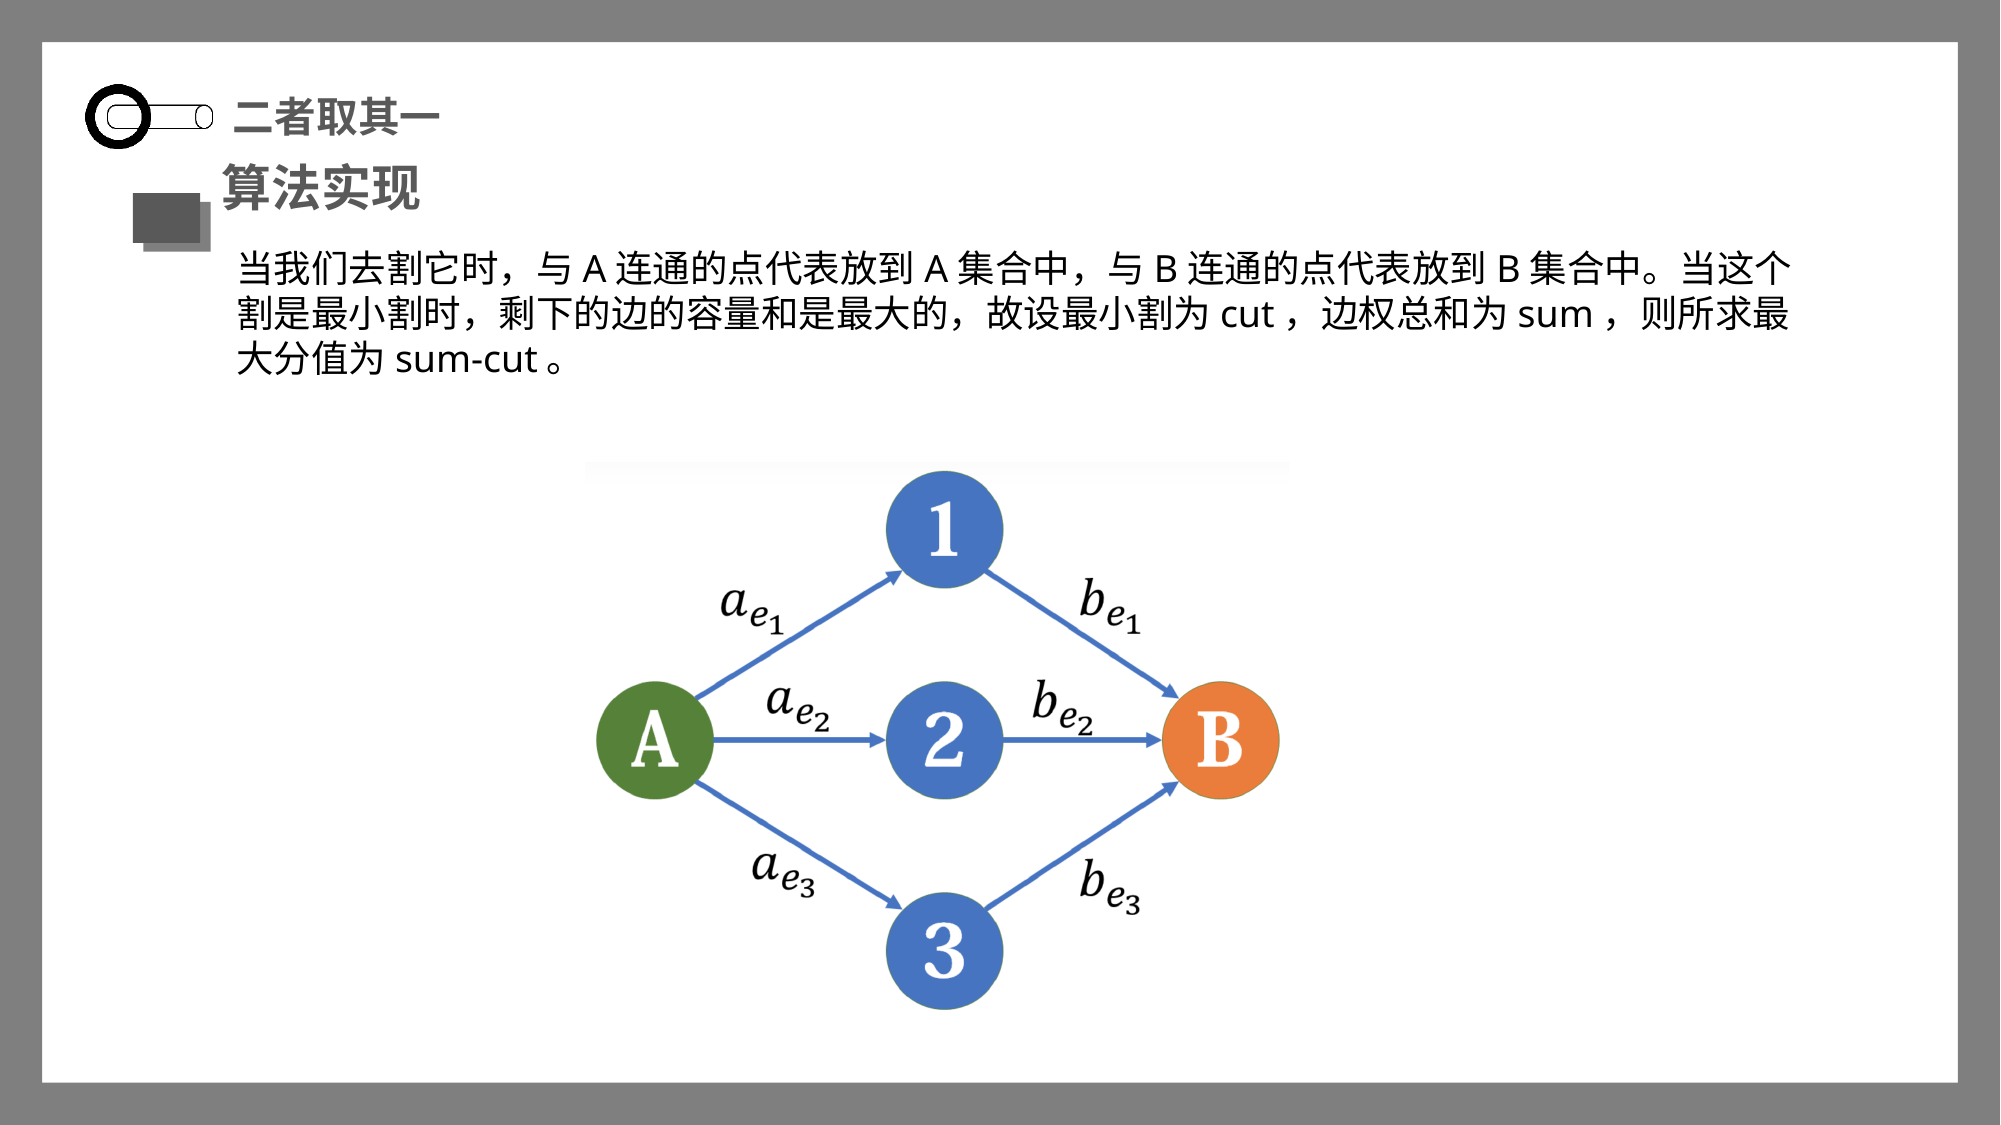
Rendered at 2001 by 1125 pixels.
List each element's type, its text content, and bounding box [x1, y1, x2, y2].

text_box [142, 201, 212, 253]
picture [585, 462, 1289, 1016]
text_box 当我们去割它时，与A连通的点代表放到A集合中，与B连通的点代表放到B集合中。当这个割是最小割时，剩下的边的容量和是最大的，故设最小割为cut，边权总和为sum，则所求最大分值为sum-cut。 [221, 237, 1837, 388]
text_box [132, 192, 201, 244]
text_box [85, 84, 759, 149]
text_box 算法实现 [221, 156, 542, 217]
text_box [0, 0, 2000, 1125]
